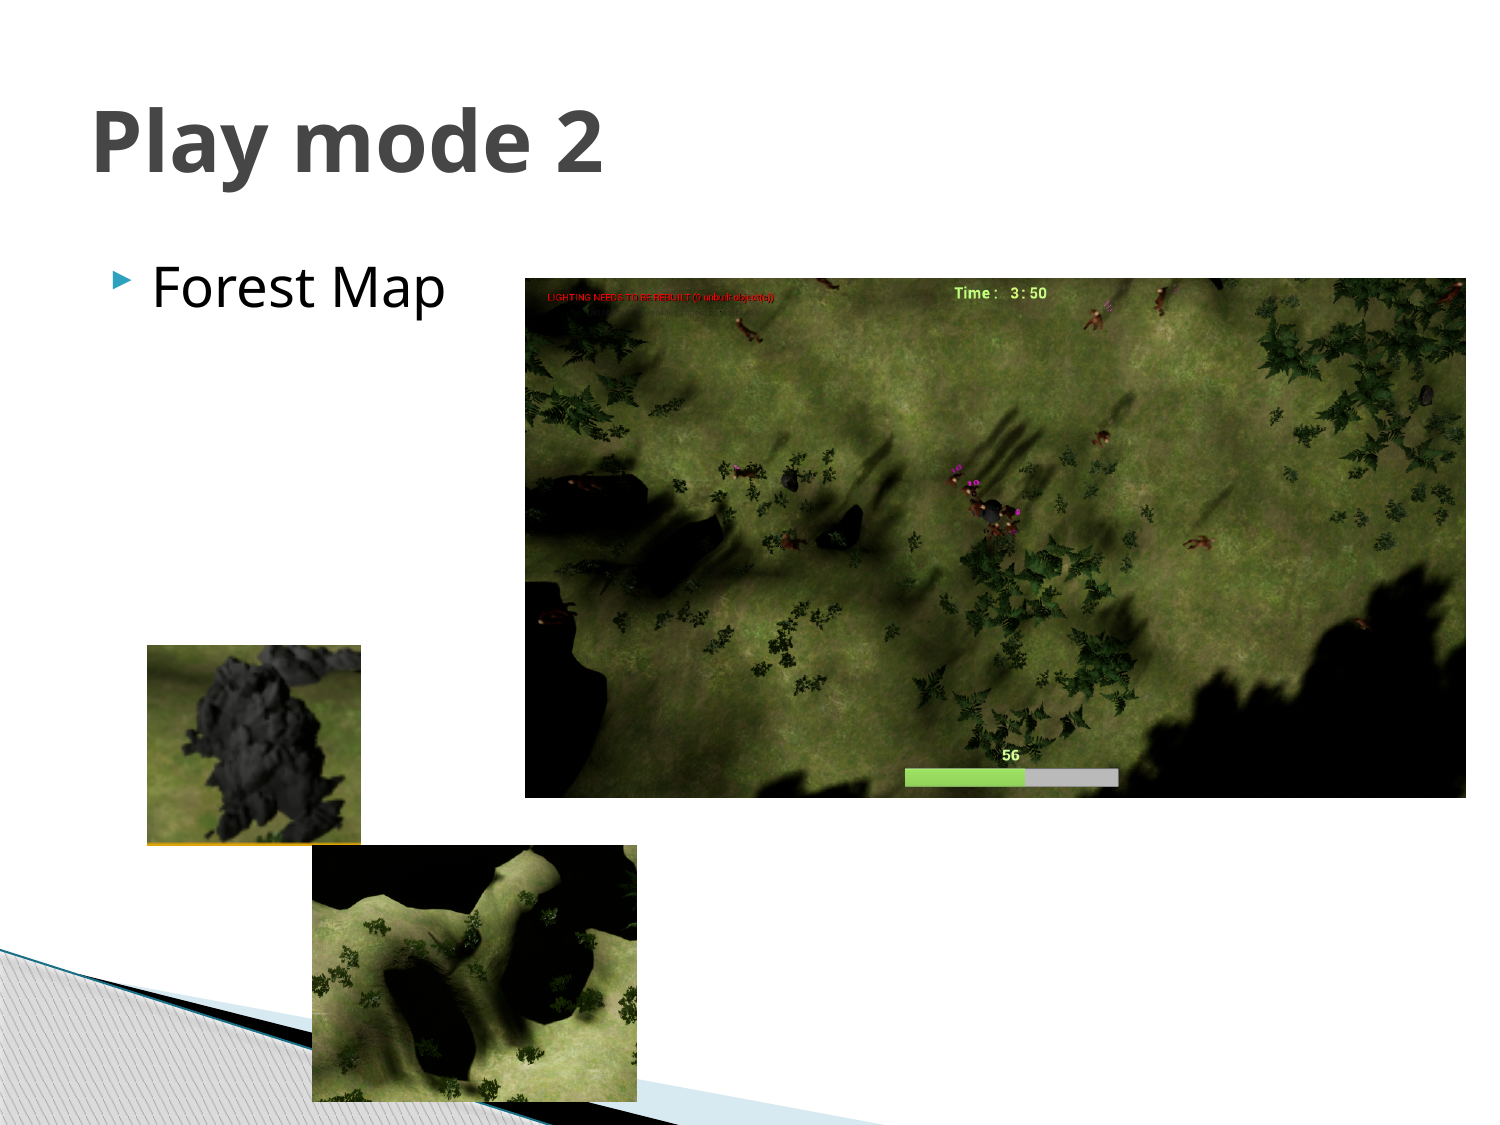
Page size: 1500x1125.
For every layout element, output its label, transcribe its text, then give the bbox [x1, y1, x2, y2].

picture [147, 644, 637, 1103]
list Forest Map [76, 243, 502, 965]
title Play mode 2 [75, 45, 1425, 233]
picture [525, 278, 1466, 799]
